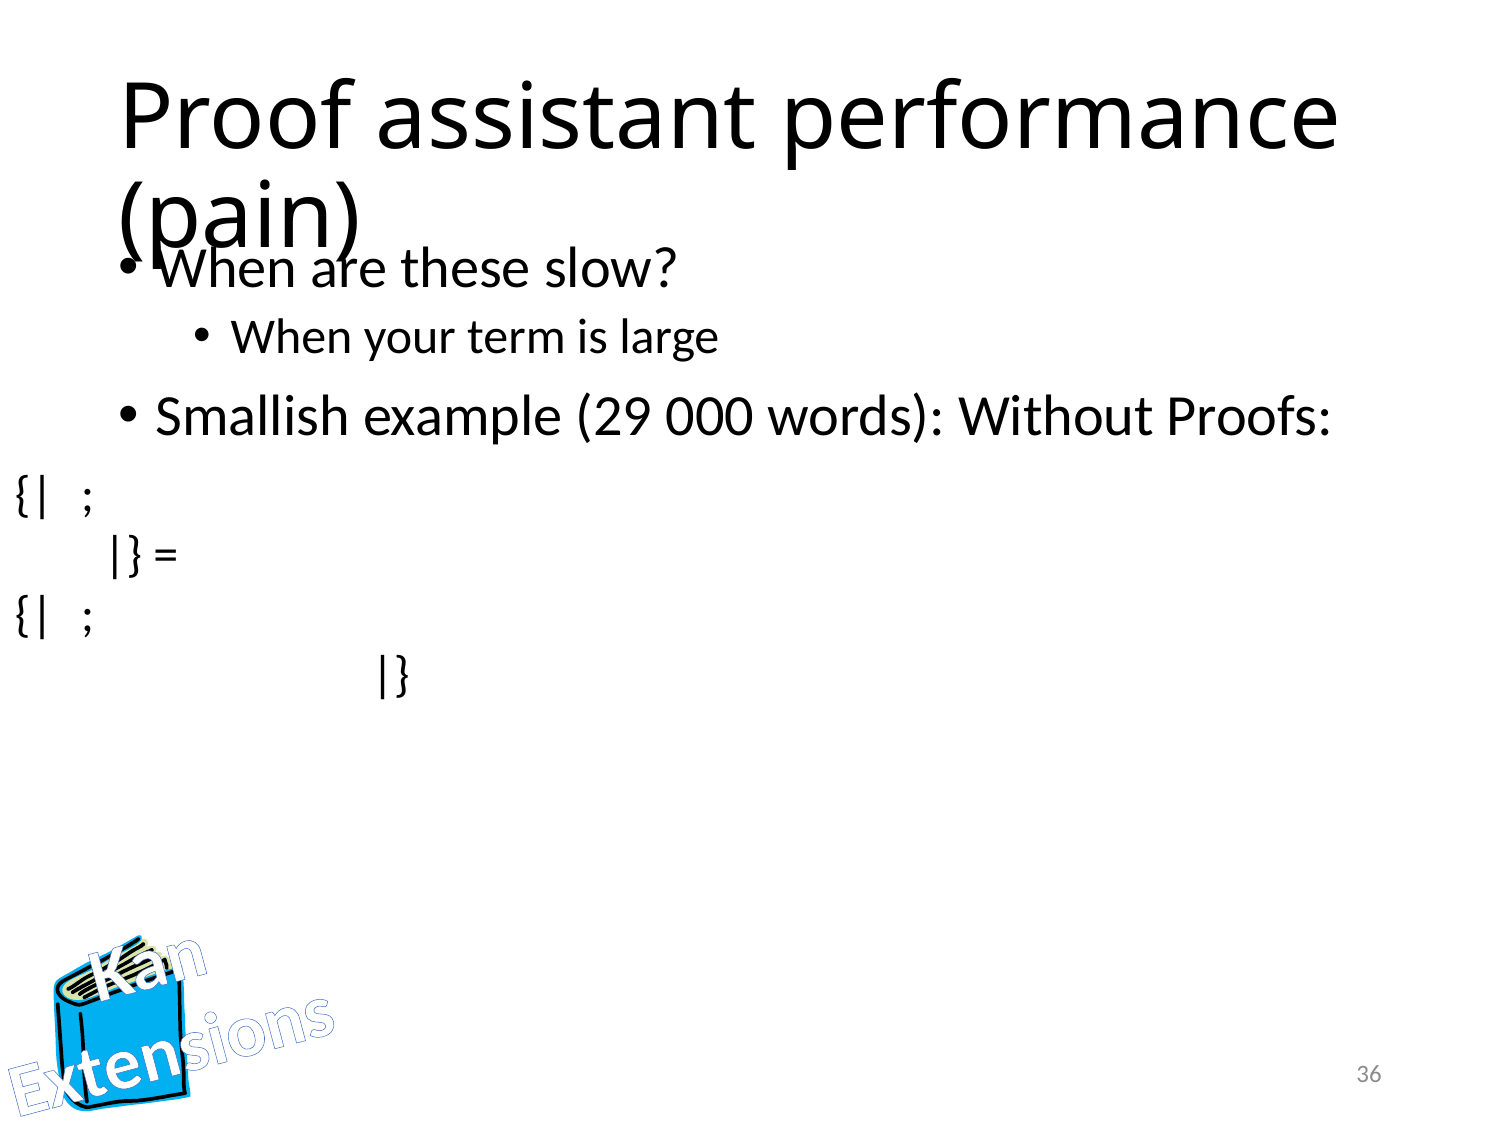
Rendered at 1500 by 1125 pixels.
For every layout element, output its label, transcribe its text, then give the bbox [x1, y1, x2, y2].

list When are these slow? When your term is large Smallish example (29 000 words): Without Proofs: [103, 229, 1397, 944]
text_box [0, 906, 371, 1114]
title Proof assistant performance (pain) [103, 59, 1500, 278]
slide_number 36 [1059, 1042, 1397, 1103]
